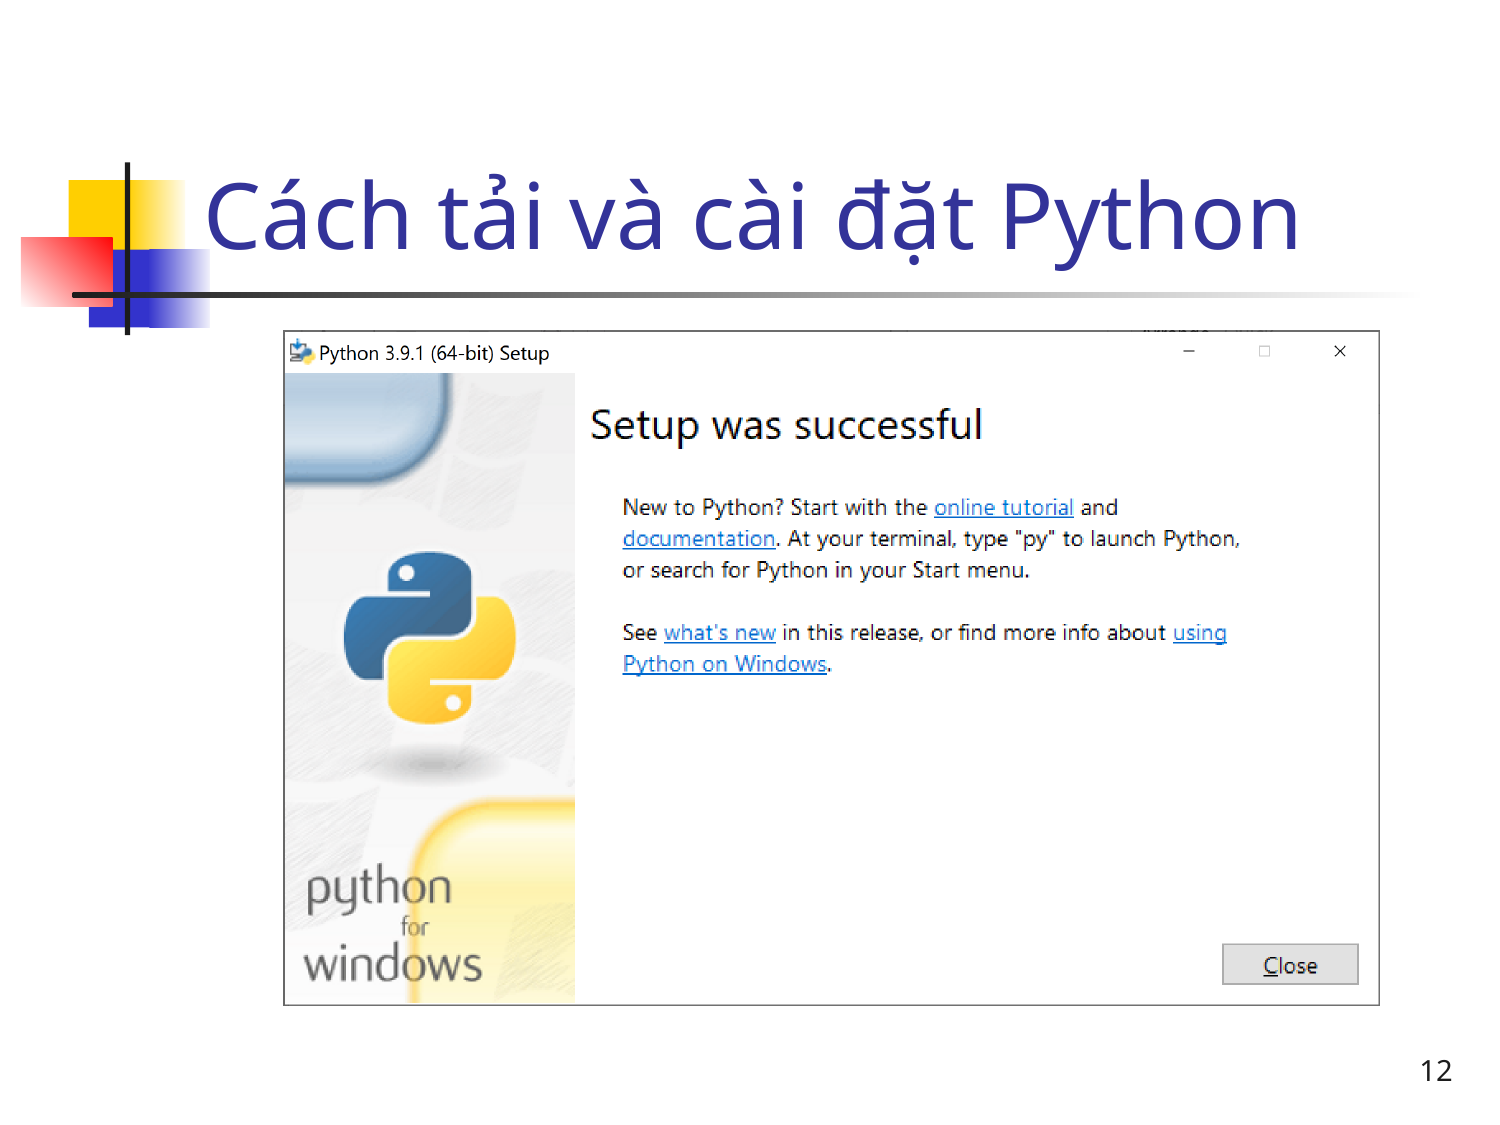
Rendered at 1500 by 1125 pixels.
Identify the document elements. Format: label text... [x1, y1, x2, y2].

slide_number 12 [1154, 1023, 1468, 1100]
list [283, 330, 1380, 1007]
title Cách tải và cài đặt Python [188, 35, 1468, 275]
